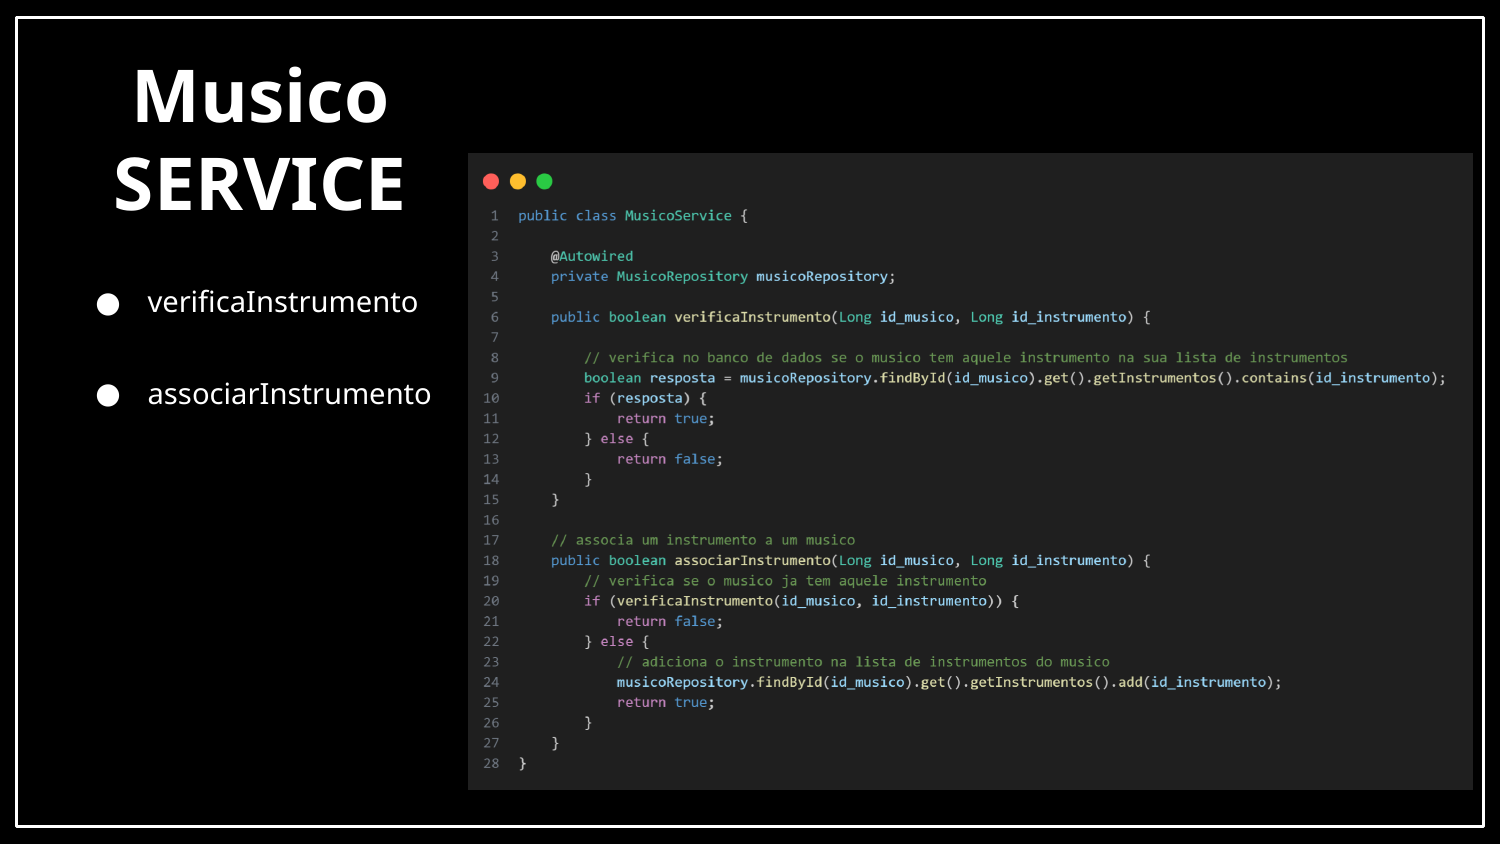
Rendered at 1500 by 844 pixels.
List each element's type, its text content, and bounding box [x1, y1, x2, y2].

text_box Musico SERVICE [34, 34, 487, 240]
text_box verificaInstrumento [57, 268, 462, 334]
text_box associarInstrumento [57, 360, 462, 426]
picture [467, 153, 1474, 790]
